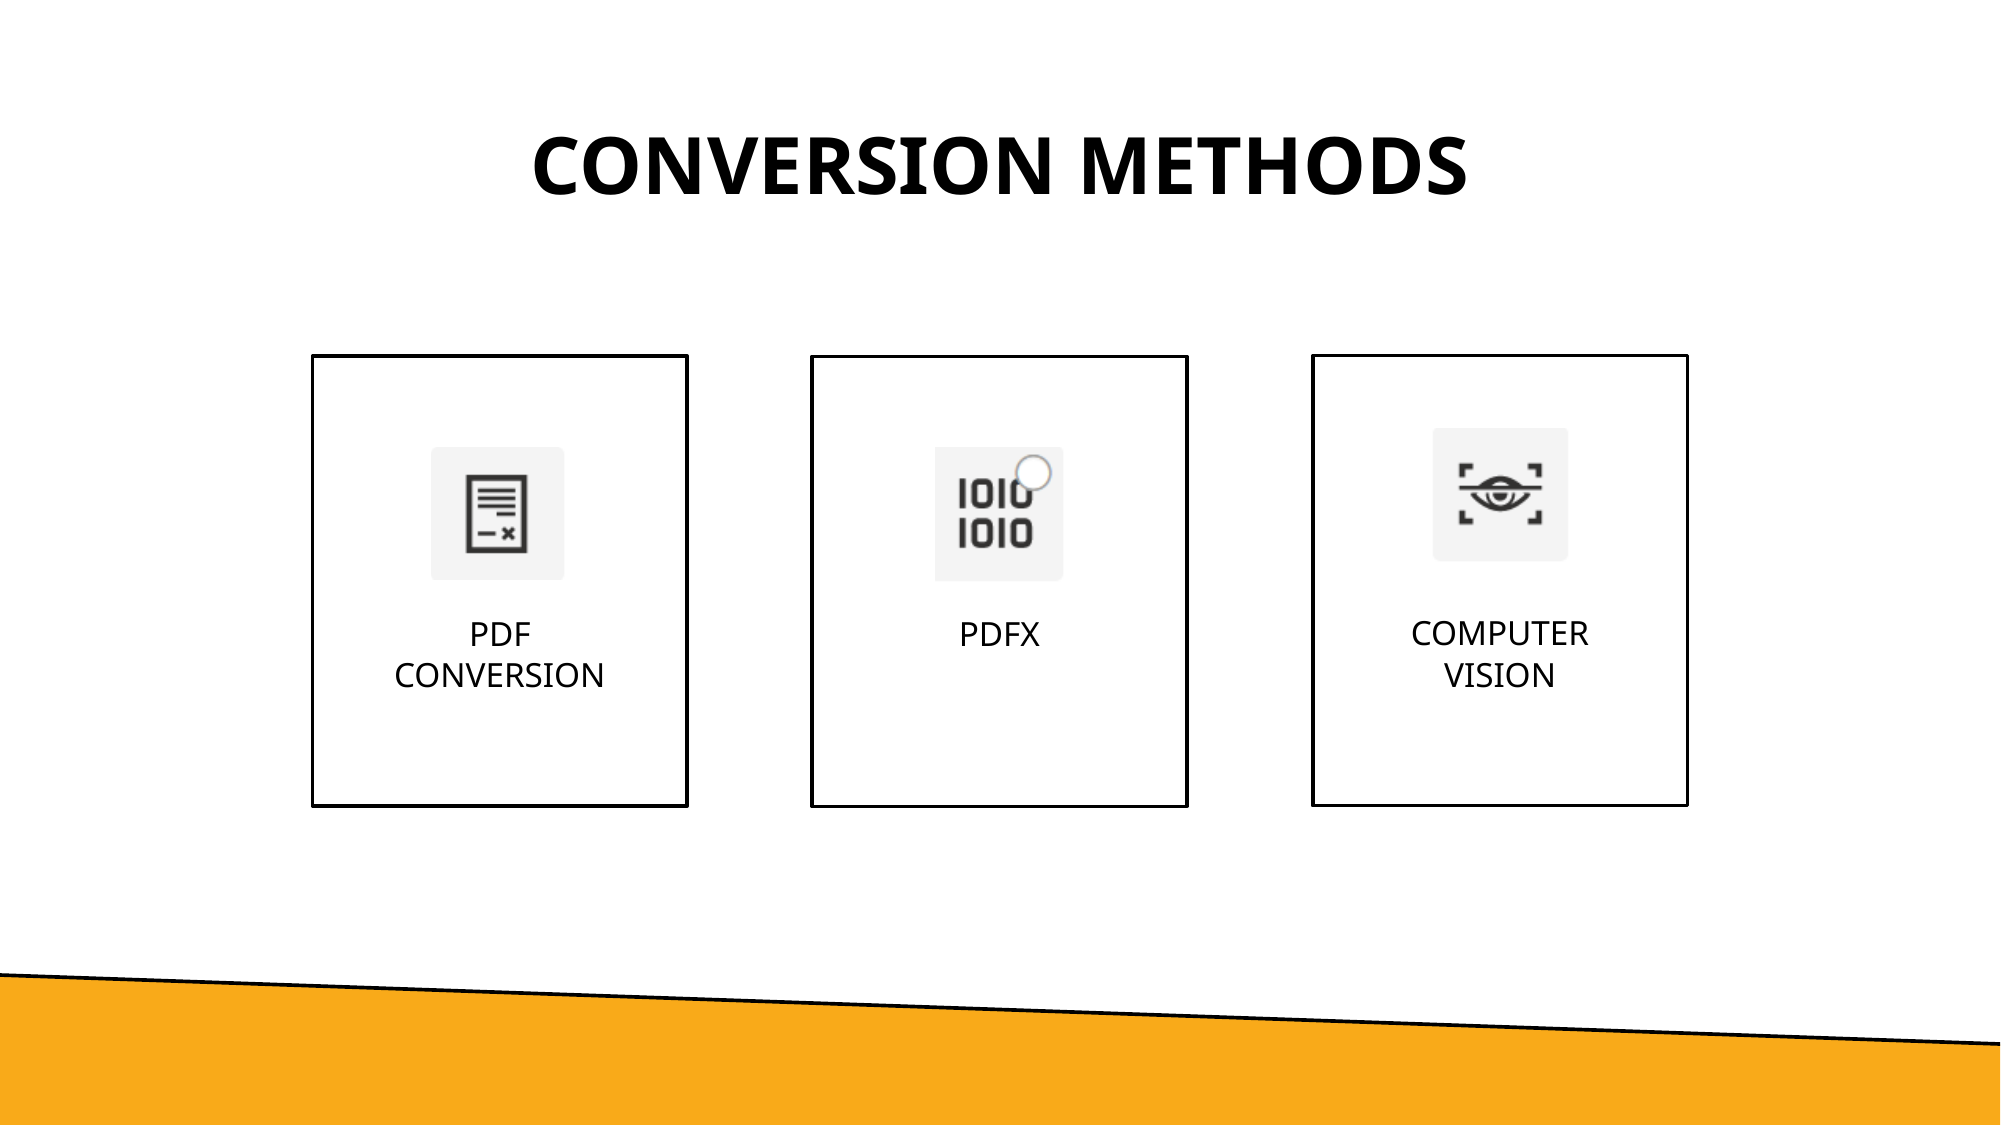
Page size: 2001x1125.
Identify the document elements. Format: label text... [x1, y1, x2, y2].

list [431, 447, 566, 580]
list COMPUTER VISION [1311, 354, 1689, 807]
list PDF CONVERSION [311, 354, 689, 808]
list PDFX [810, 355, 1189, 808]
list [1430, 428, 1570, 563]
picture [935, 447, 1065, 583]
title CONVERSION METHODS [137, 59, 1863, 278]
